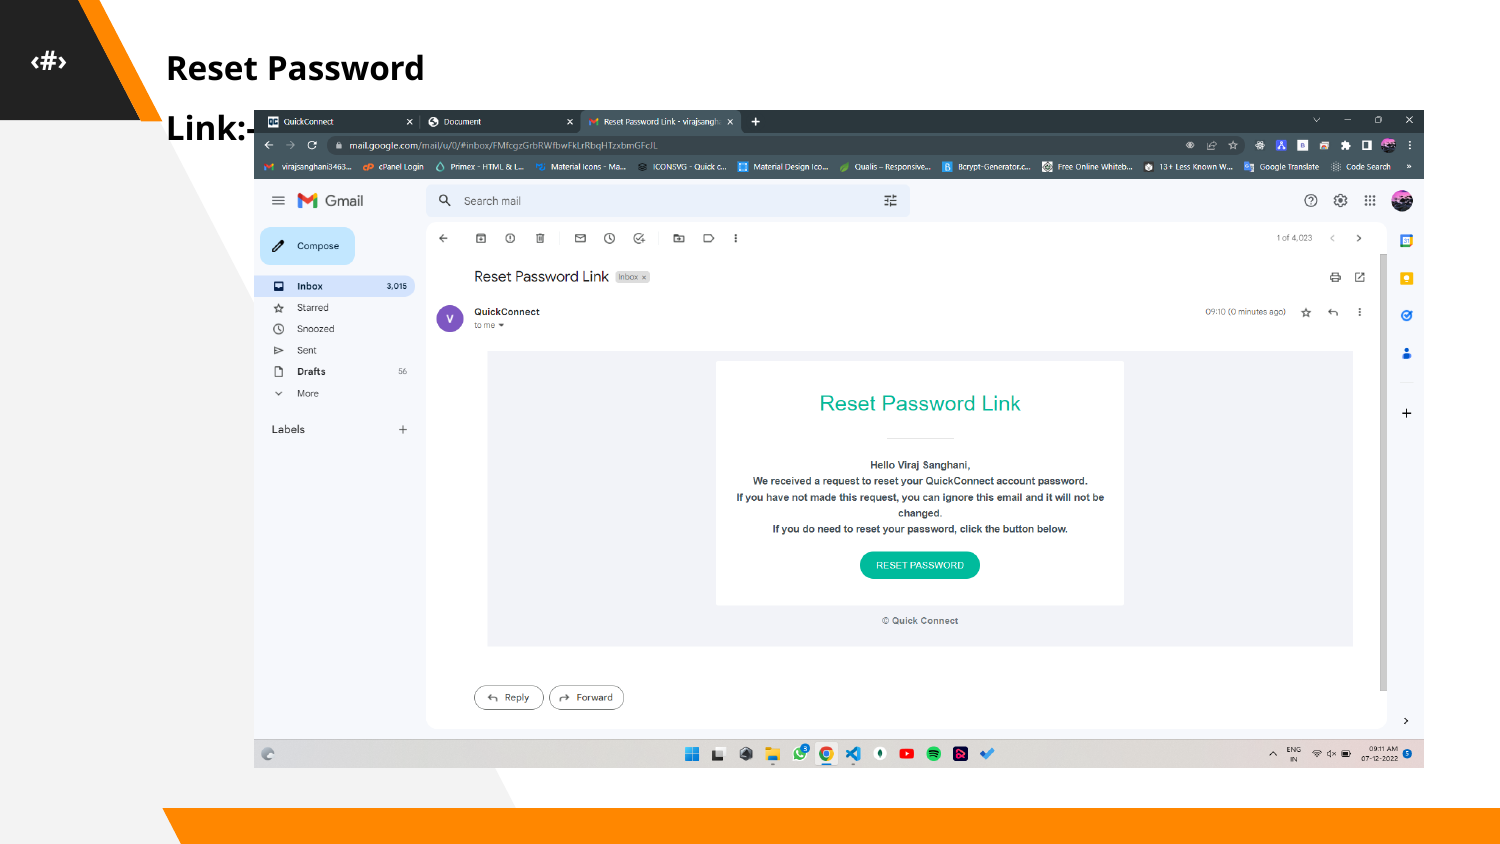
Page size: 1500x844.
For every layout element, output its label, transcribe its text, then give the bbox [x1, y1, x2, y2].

text_box Reset Password Link:- [150, 19, 521, 155]
slide_number ‹#› [0, 0, 98, 121]
picture [254, 109, 1424, 768]
